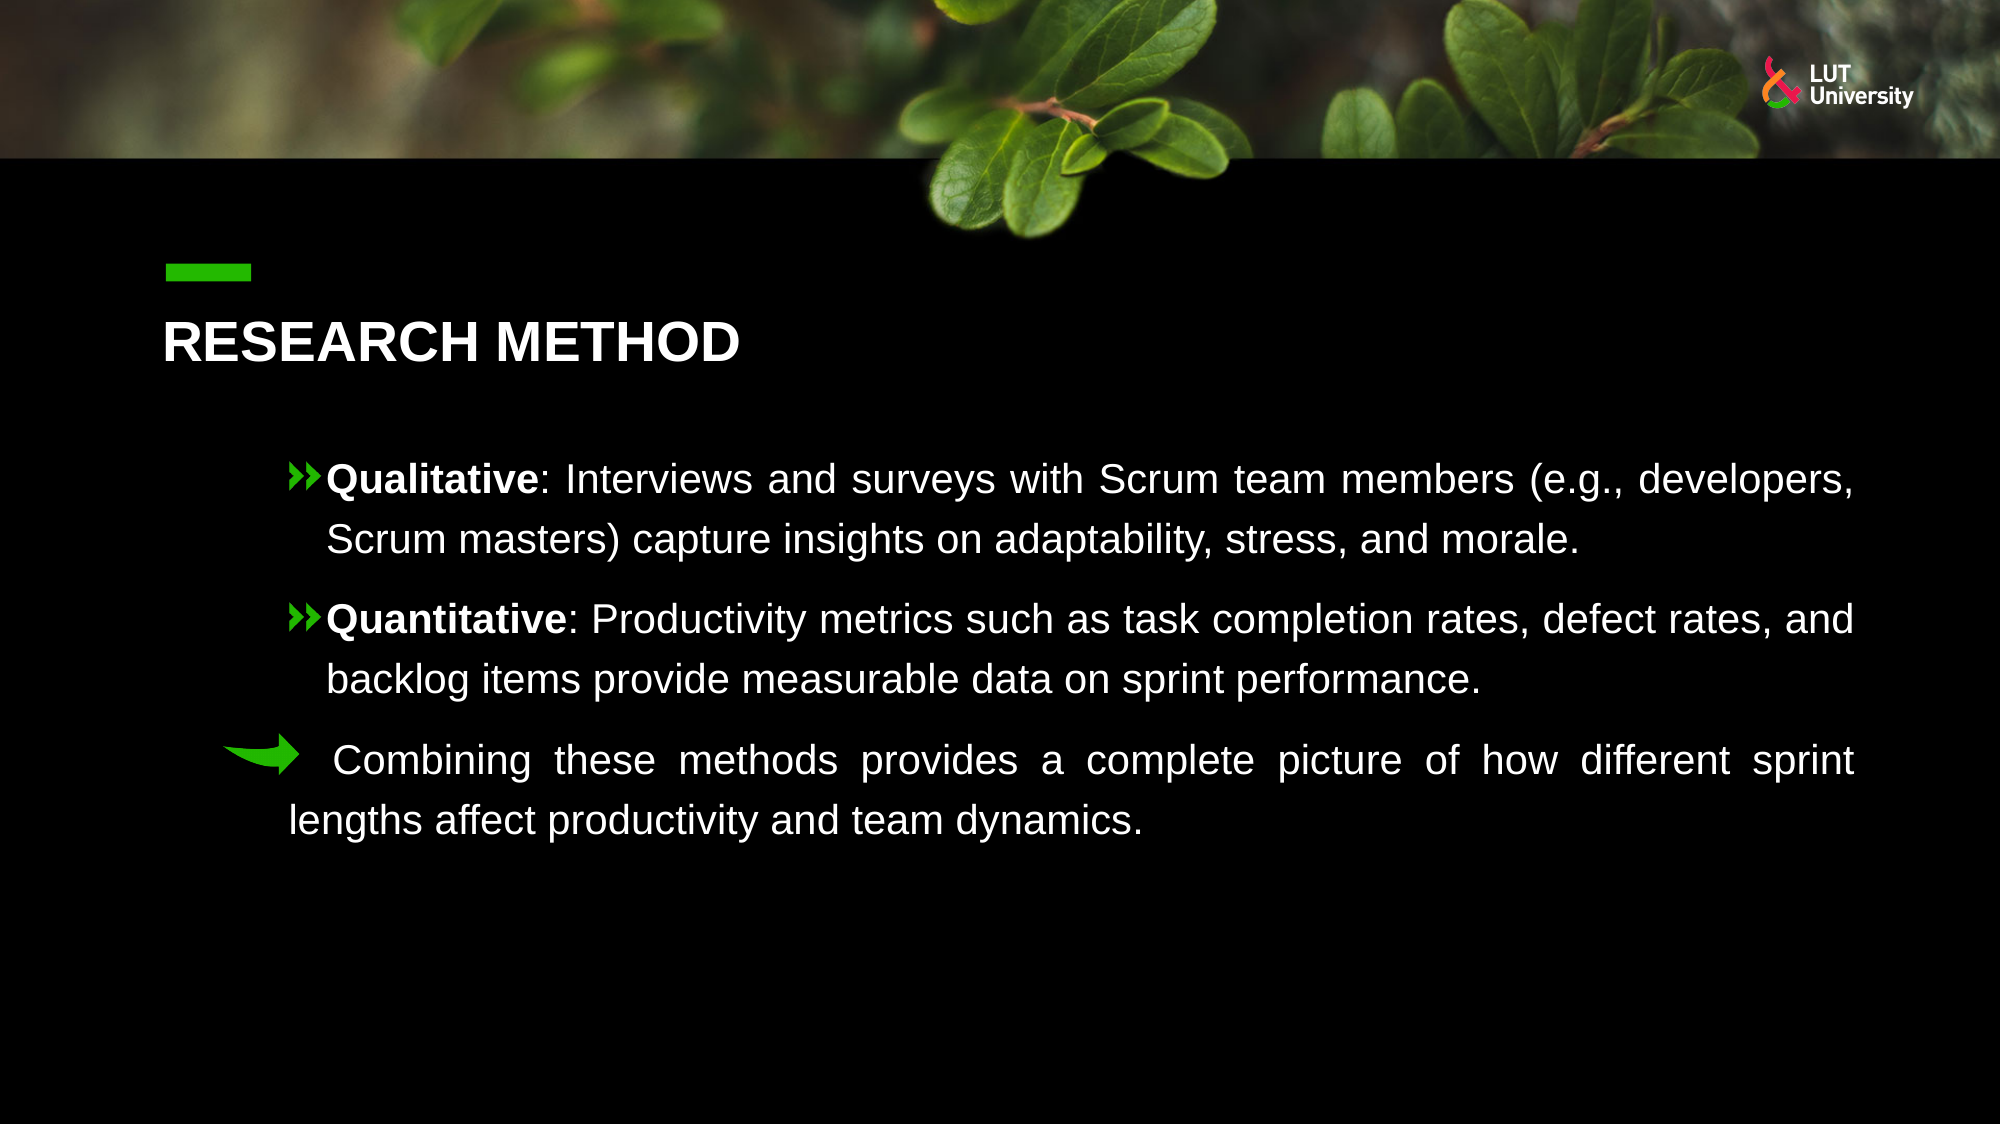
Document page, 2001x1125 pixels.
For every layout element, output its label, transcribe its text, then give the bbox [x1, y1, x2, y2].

picture [0, 0, 2000, 1124]
title Research Method [147, 305, 1873, 382]
list Qualitative: Interviews and surveys with Scrum team members (e.g., developers, Scrum masters) capture insights on adaptability, stress, and morale. Quantitative: Productivity metrics such as task completion rates, defect rates, and backlog items provide measurable data on sprint performance. Combining these methods provides a complete picture of how different sprint lengths affect productivity and team dynamics. [273, 433, 1871, 1046]
